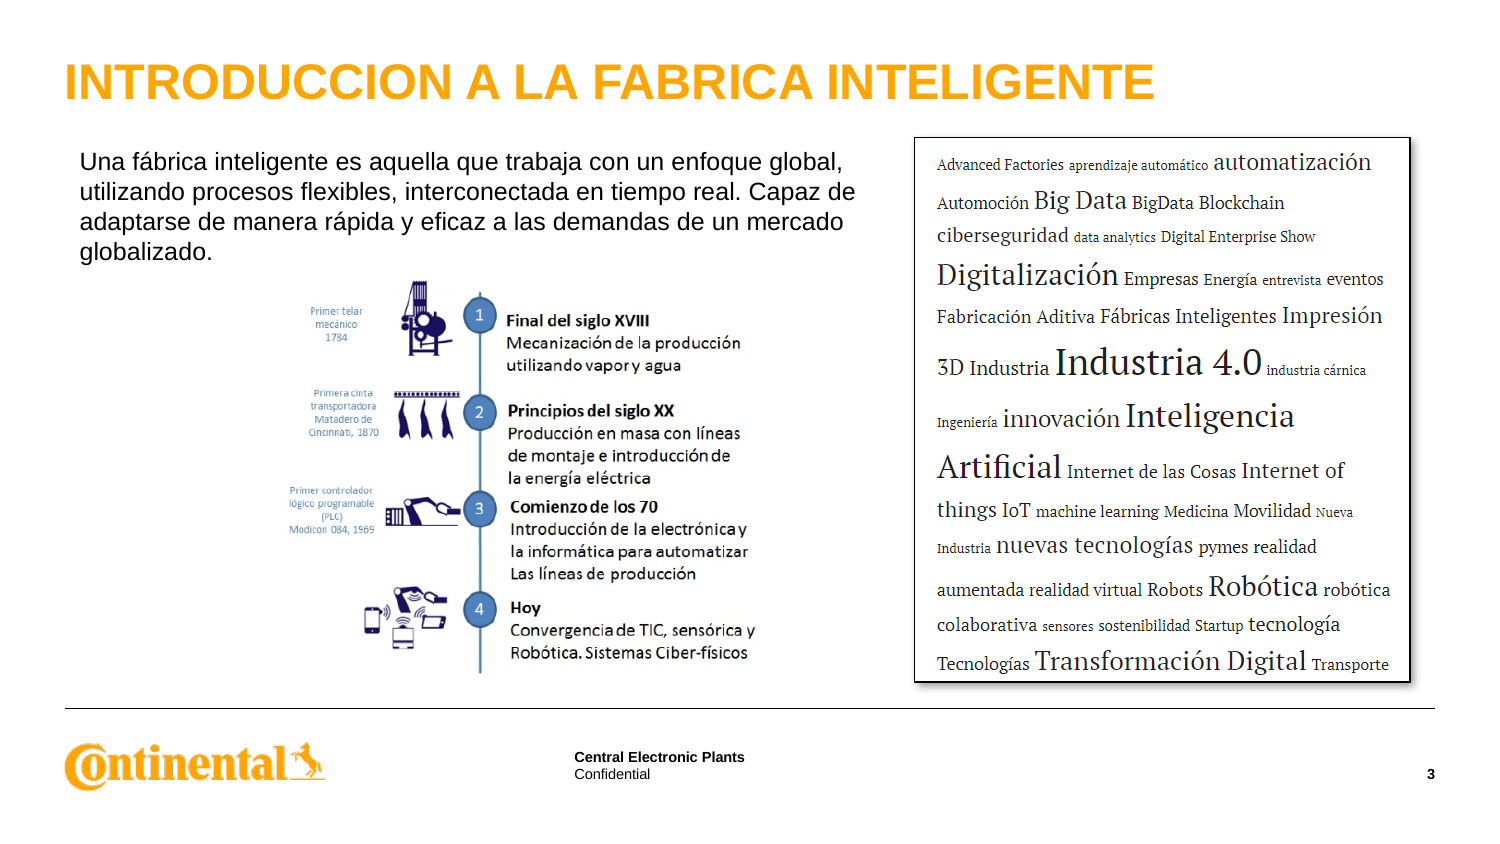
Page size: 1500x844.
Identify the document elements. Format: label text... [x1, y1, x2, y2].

text_box Una fábrica inteligente es aquella que trabaja con un enfoque global, utilizando procesos flexibles, interconectada en tiempo real. Capaz de adaptarse de manera rápida y eficaz a las demandas de un mercado globalizado. [64, 138, 880, 273]
picture [277, 269, 772, 684]
title INTRODUCCION A LA FABRICA INTELIGENTE [64, 49, 1188, 115]
picture [915, 138, 1410, 682]
slide_number 3 [1376, 765, 1436, 784]
